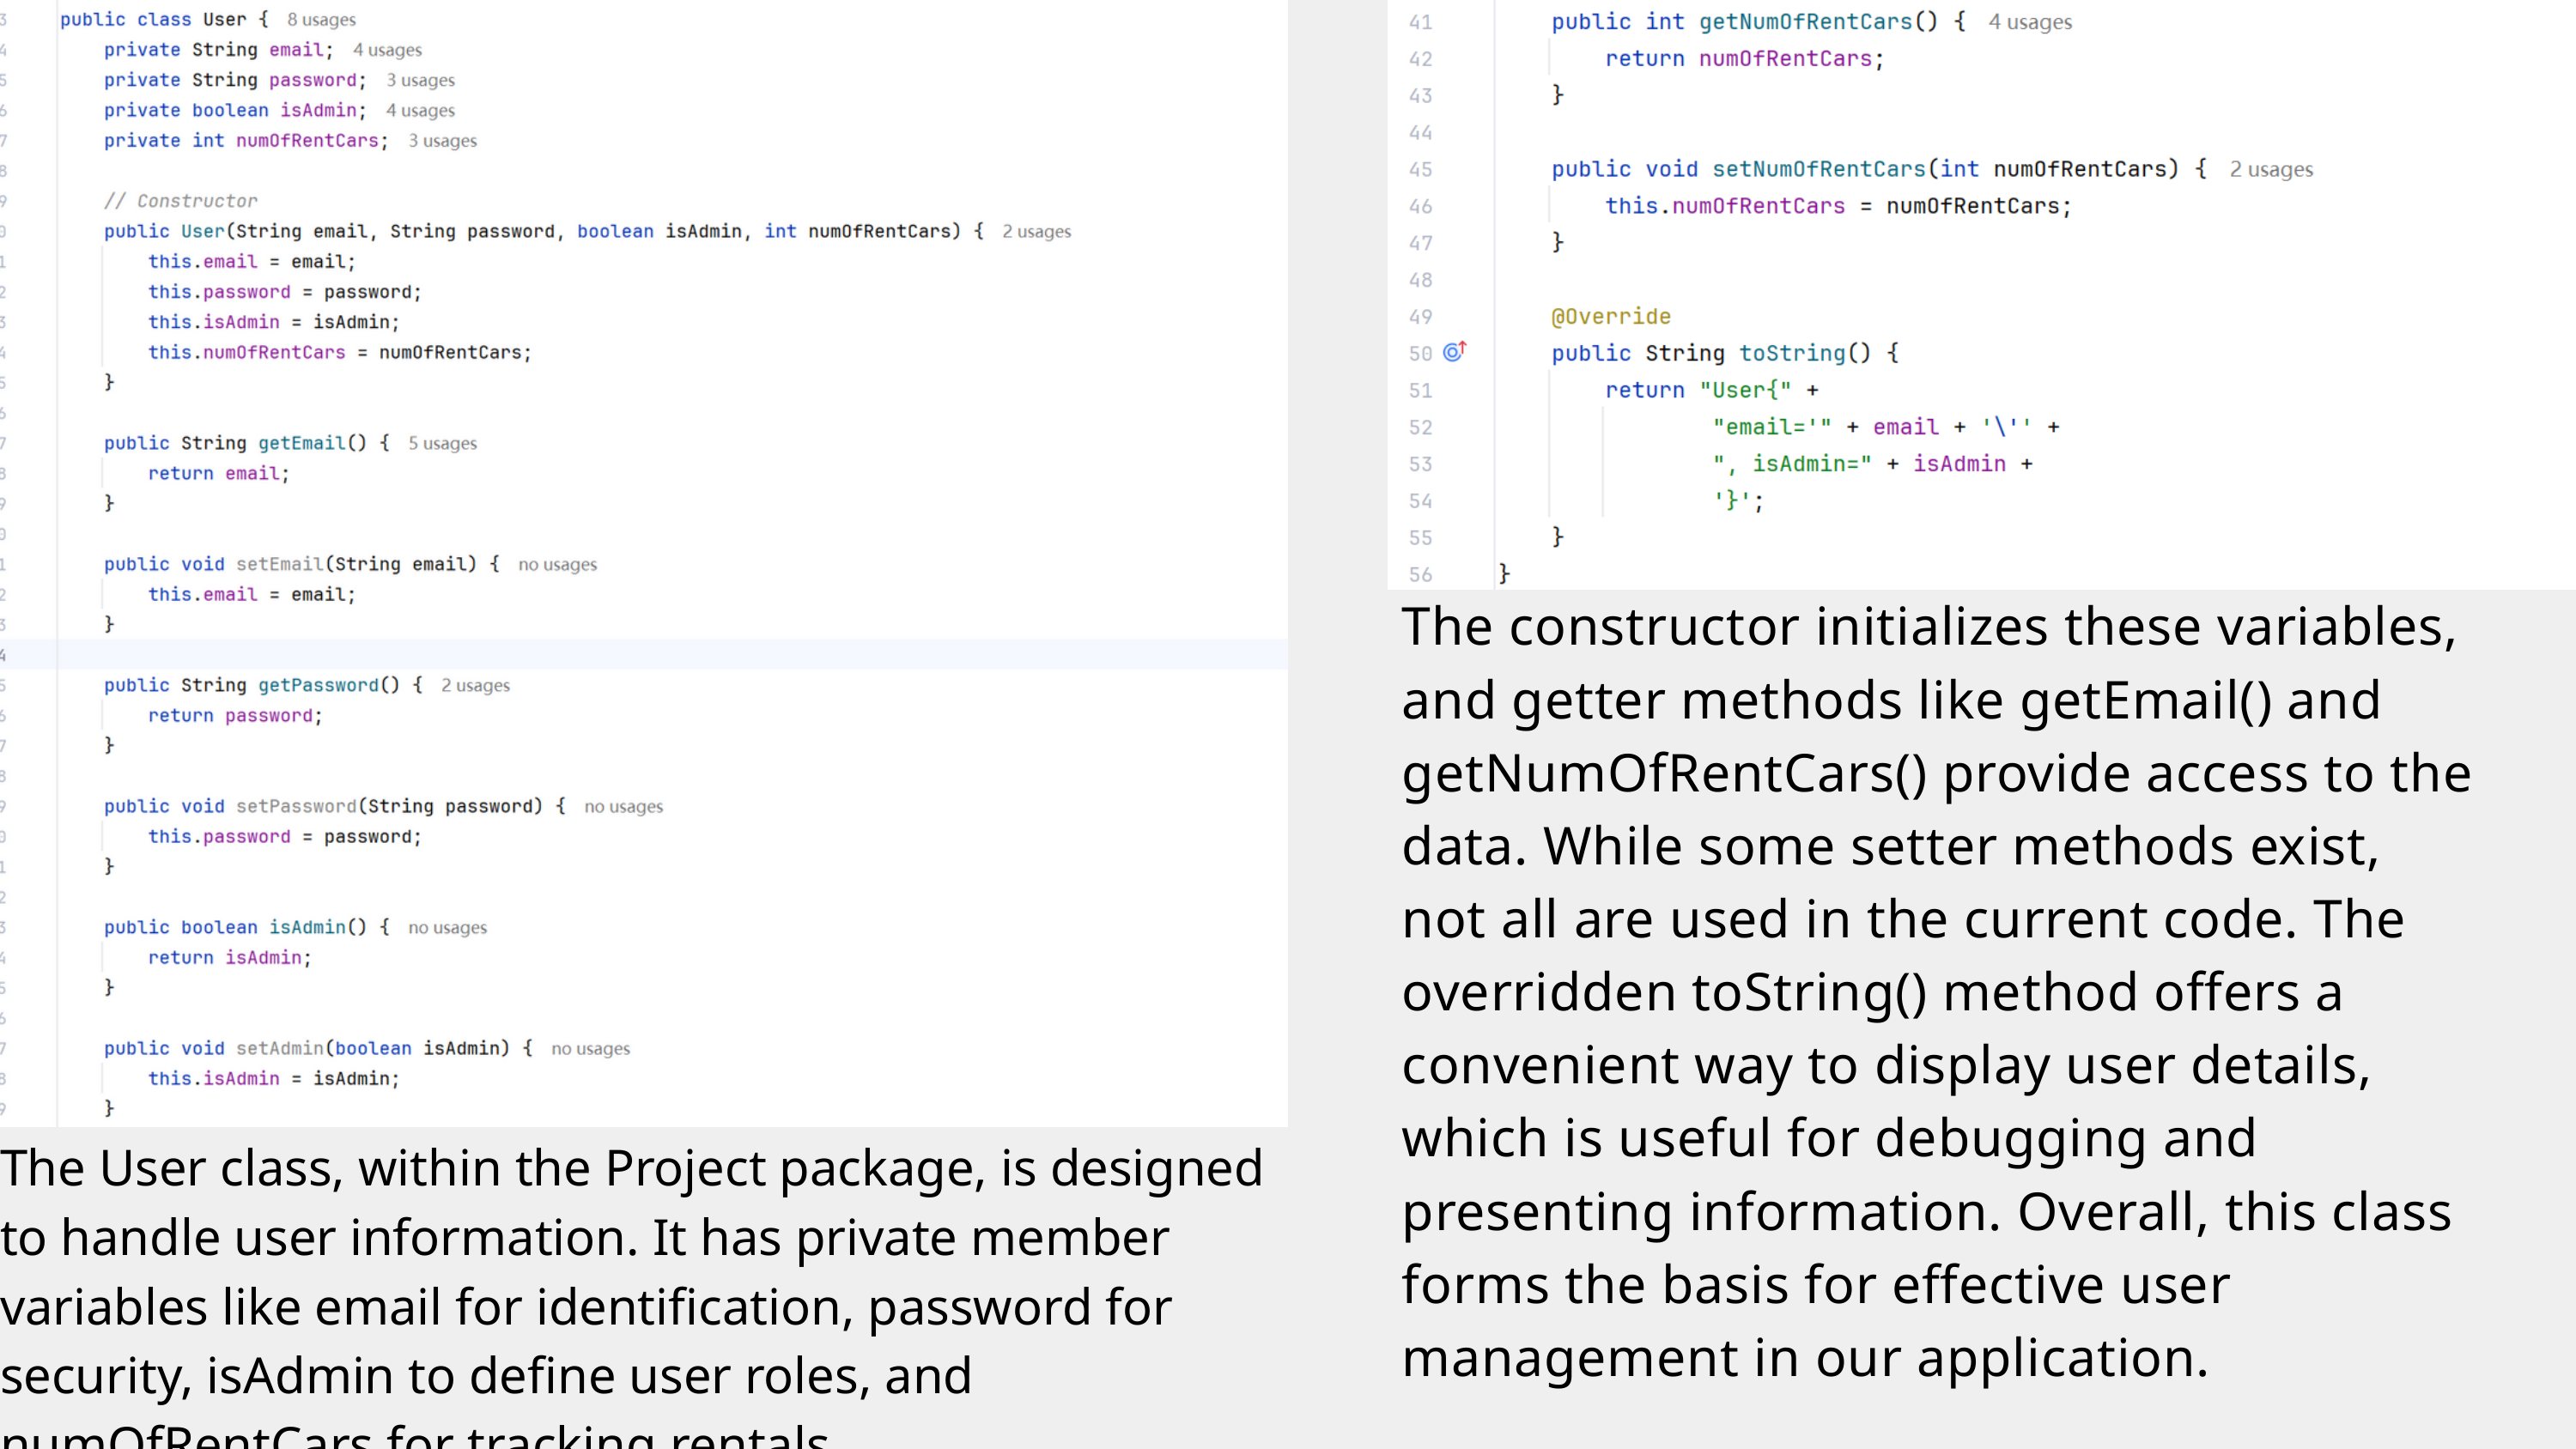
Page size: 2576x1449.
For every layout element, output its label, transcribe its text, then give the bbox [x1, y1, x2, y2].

text_box The User class, within the Project package, is designed to handle user information. It has private member variables like email for identification, password for security, isAdmin to define user roles, and numOfRentCars for tracking rentals. [0, 1126, 1321, 1449]
text_box [1388, 0, 2576, 590]
text_box [0, 0, 1288, 1126]
text_box The constructor initializes these variables, and getter methods like getEmail() and getNumOfRentCars() provide access to the data. While some setter methods exist, not all are used in the current code. The overridden toString() method offers a convenient way to display user details, which is useful for debugging and presenting information. Overall, this class forms the basis for effective user management in our application. [1401, 582, 2478, 1387]
